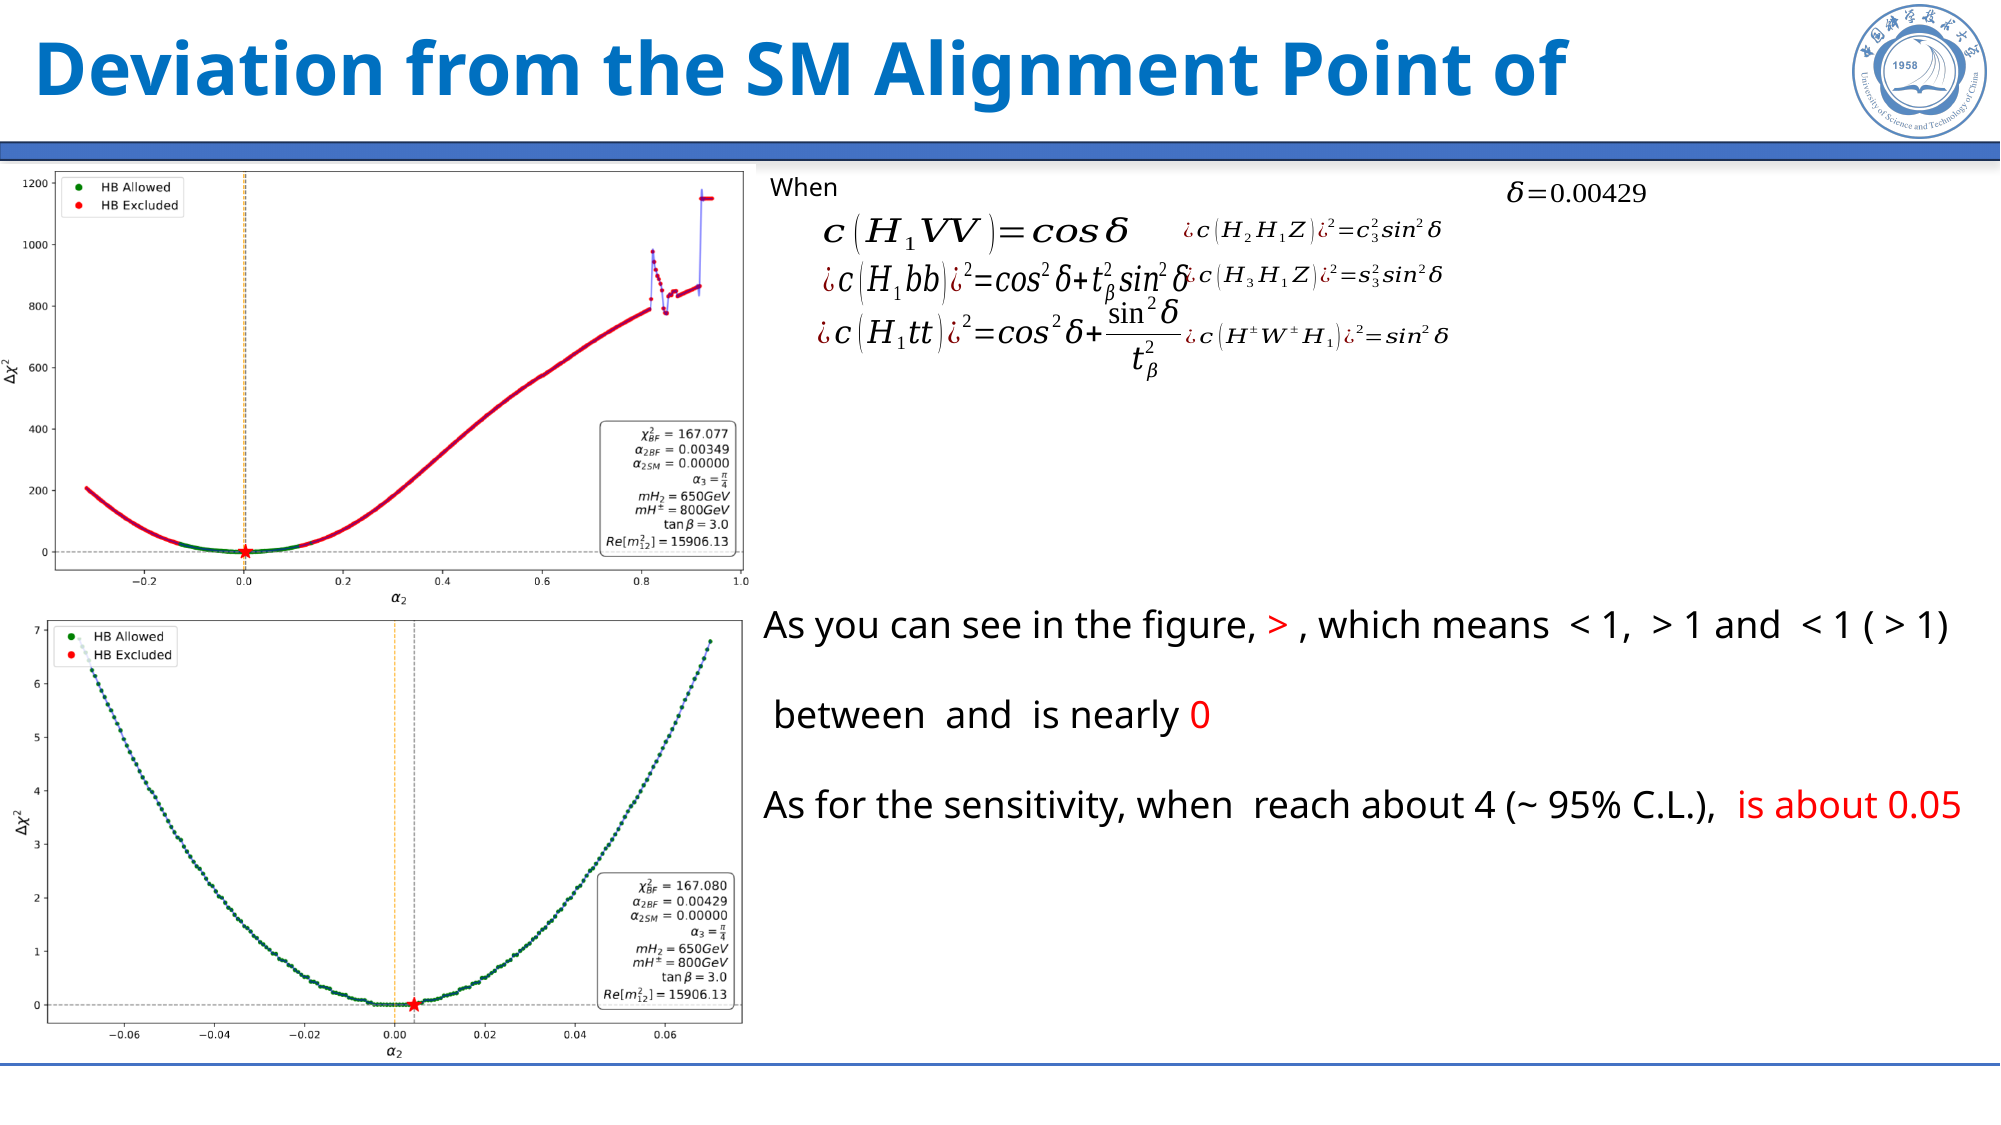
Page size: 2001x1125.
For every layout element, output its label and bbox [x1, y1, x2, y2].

picture [0, 164, 756, 610]
picture [10, 613, 745, 1061]
text_box [0, 142, 2000, 161]
list [1852, 4, 1987, 139]
